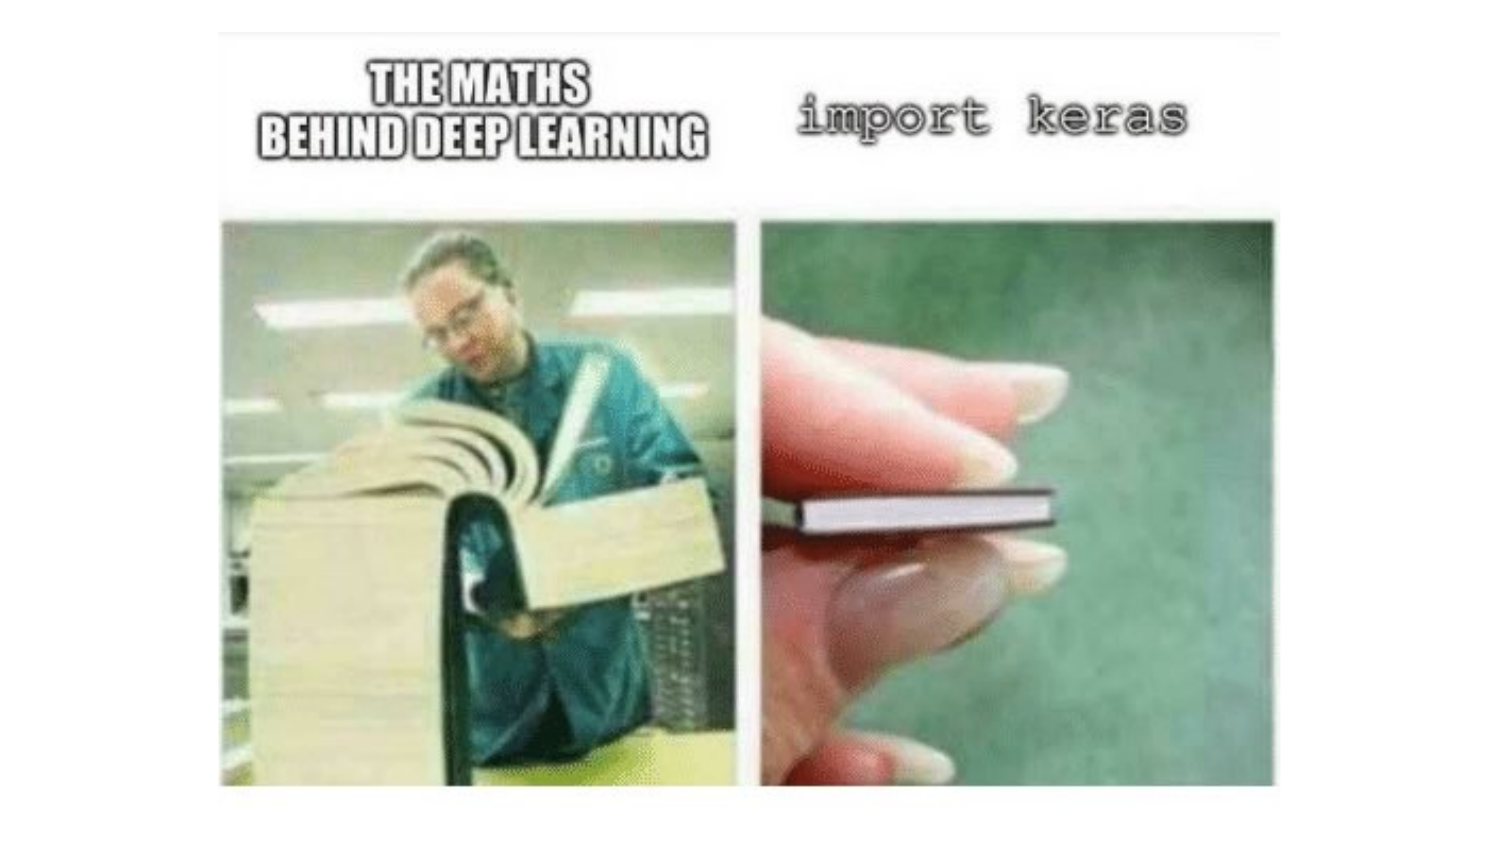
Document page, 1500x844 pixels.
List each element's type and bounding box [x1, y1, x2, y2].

picture [218, 31, 1281, 808]
